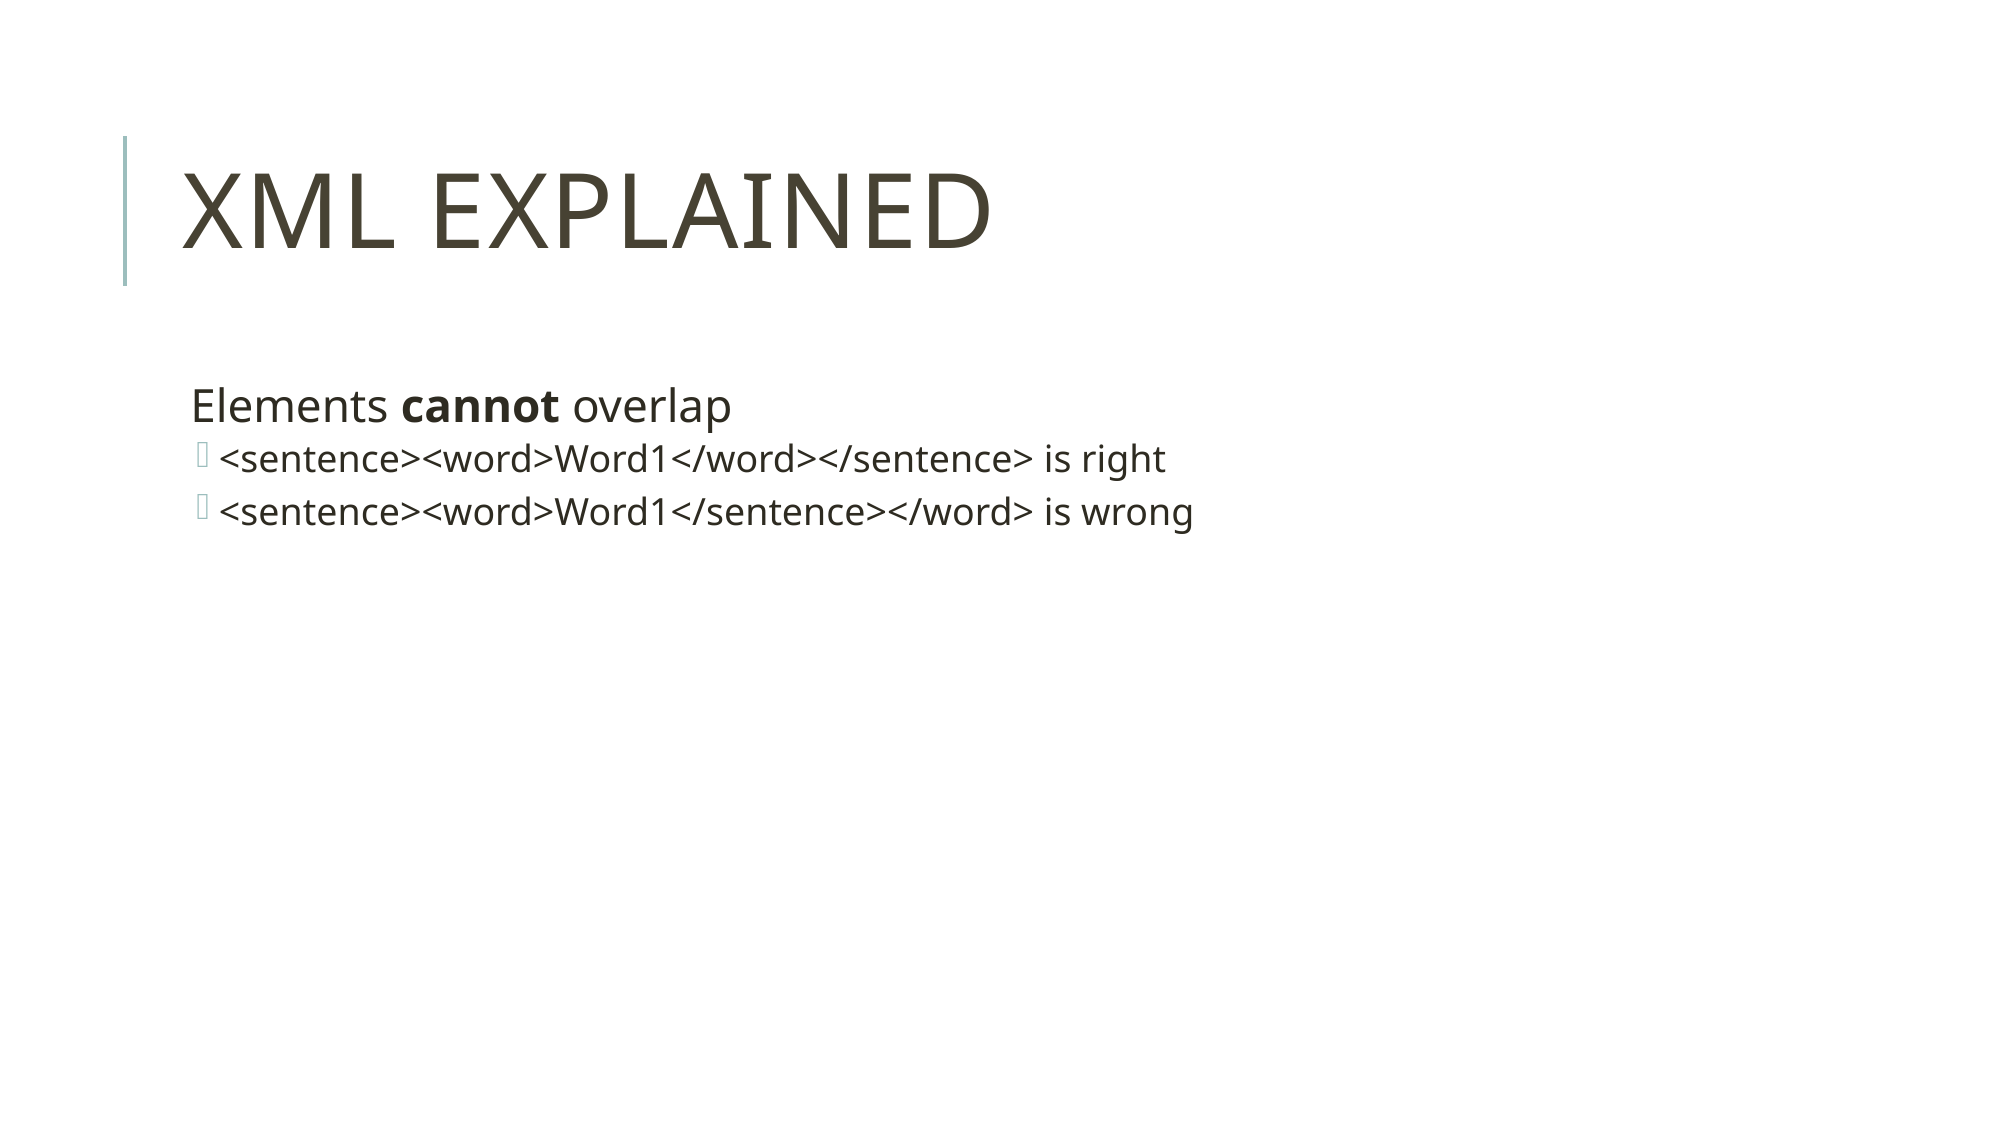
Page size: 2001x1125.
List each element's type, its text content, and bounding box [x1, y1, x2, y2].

title XML Explained [168, 96, 1763, 342]
list Elements cannot overlap <sentence><word>Word1</word></sentence> is right <sentence><word>Word1</sentence></word> is wrong [168, 375, 1763, 1035]
